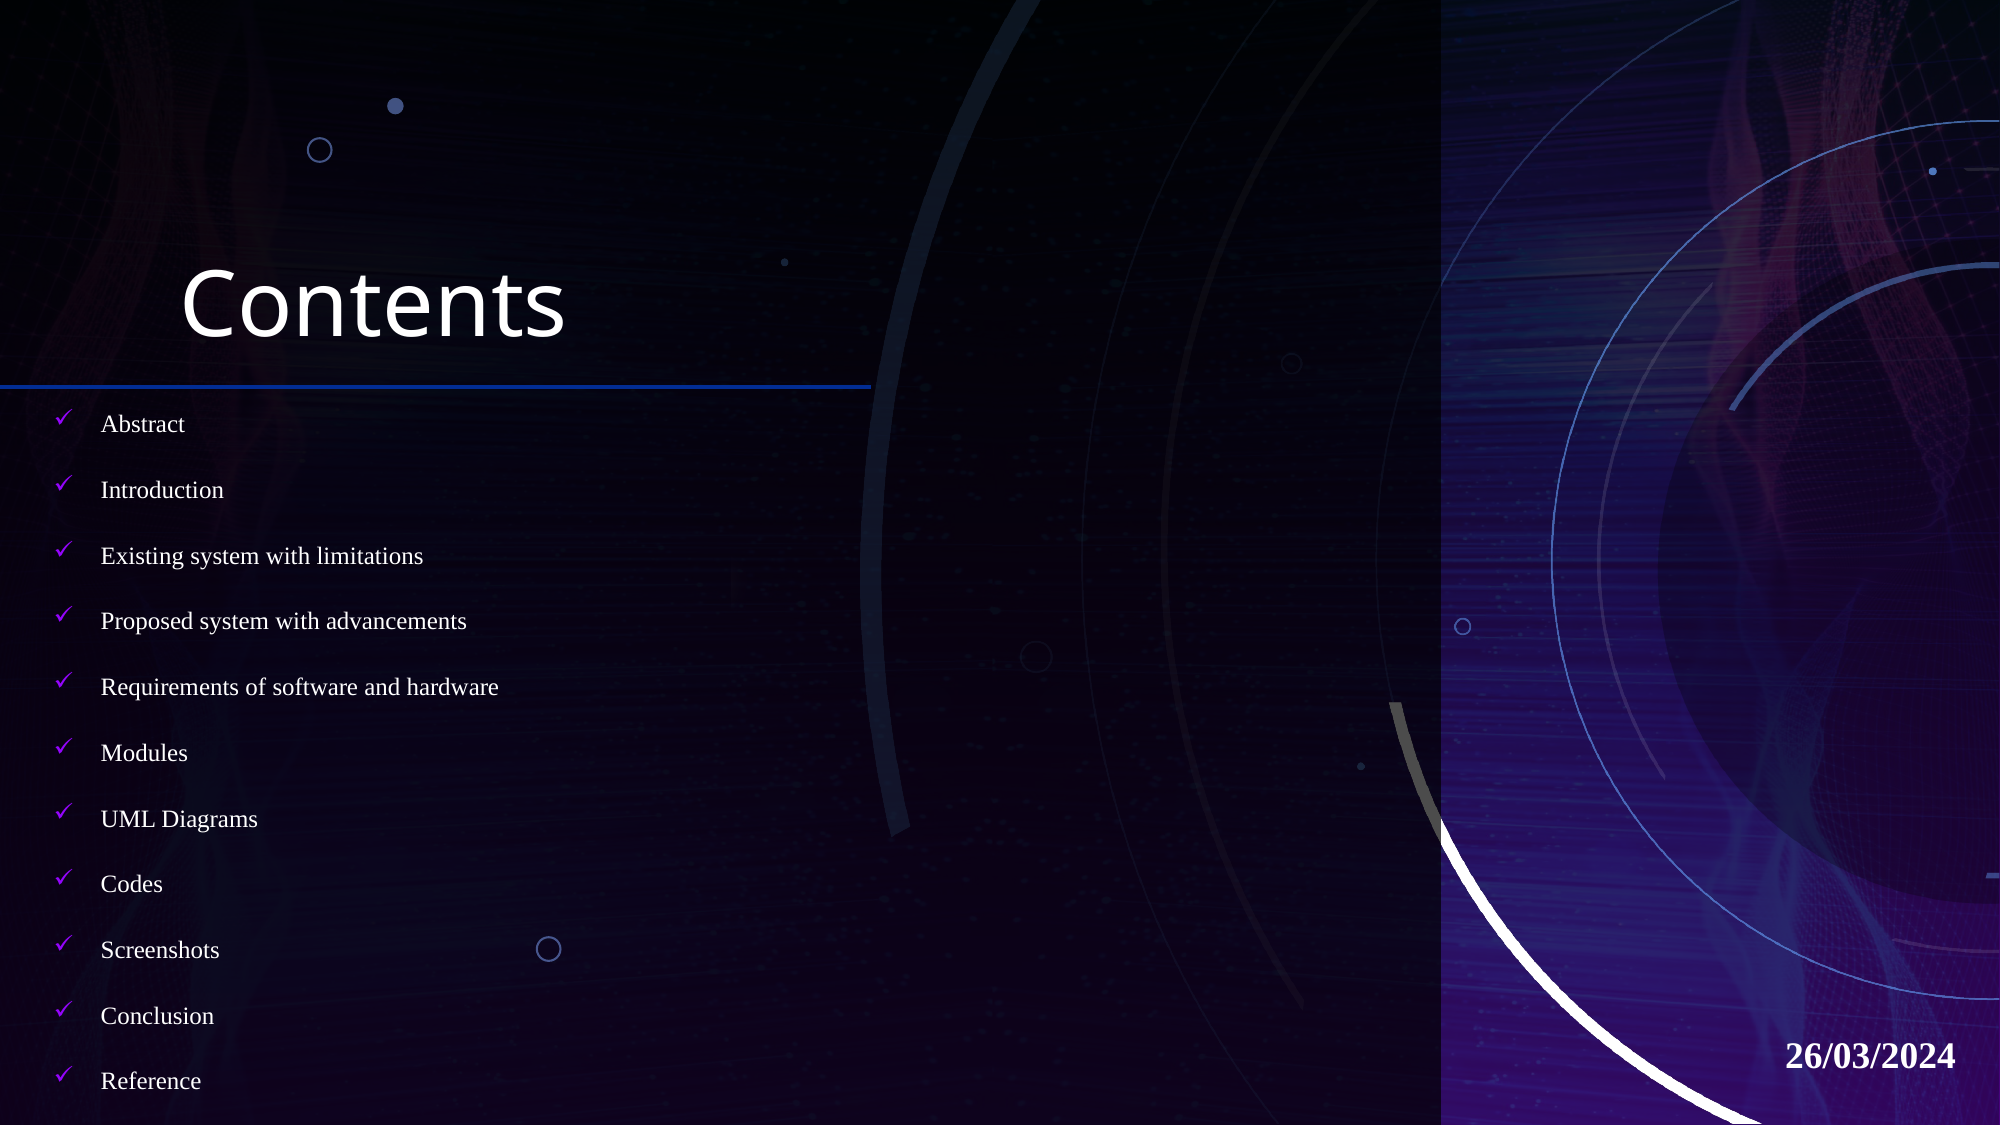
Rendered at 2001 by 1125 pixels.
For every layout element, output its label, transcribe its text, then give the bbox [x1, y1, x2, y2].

title Contents [164, 172, 1299, 364]
footer 26/03/2024 [1770, 1023, 1974, 1084]
list Abstract Introduction Existing system with limitations Proposed system with advancements Requirements of software and hardware Modules UML Diagrams Codes Screenshots Conclusion Reference [38, 385, 1299, 1105]
picture [730, 0, 2000, 1124]
